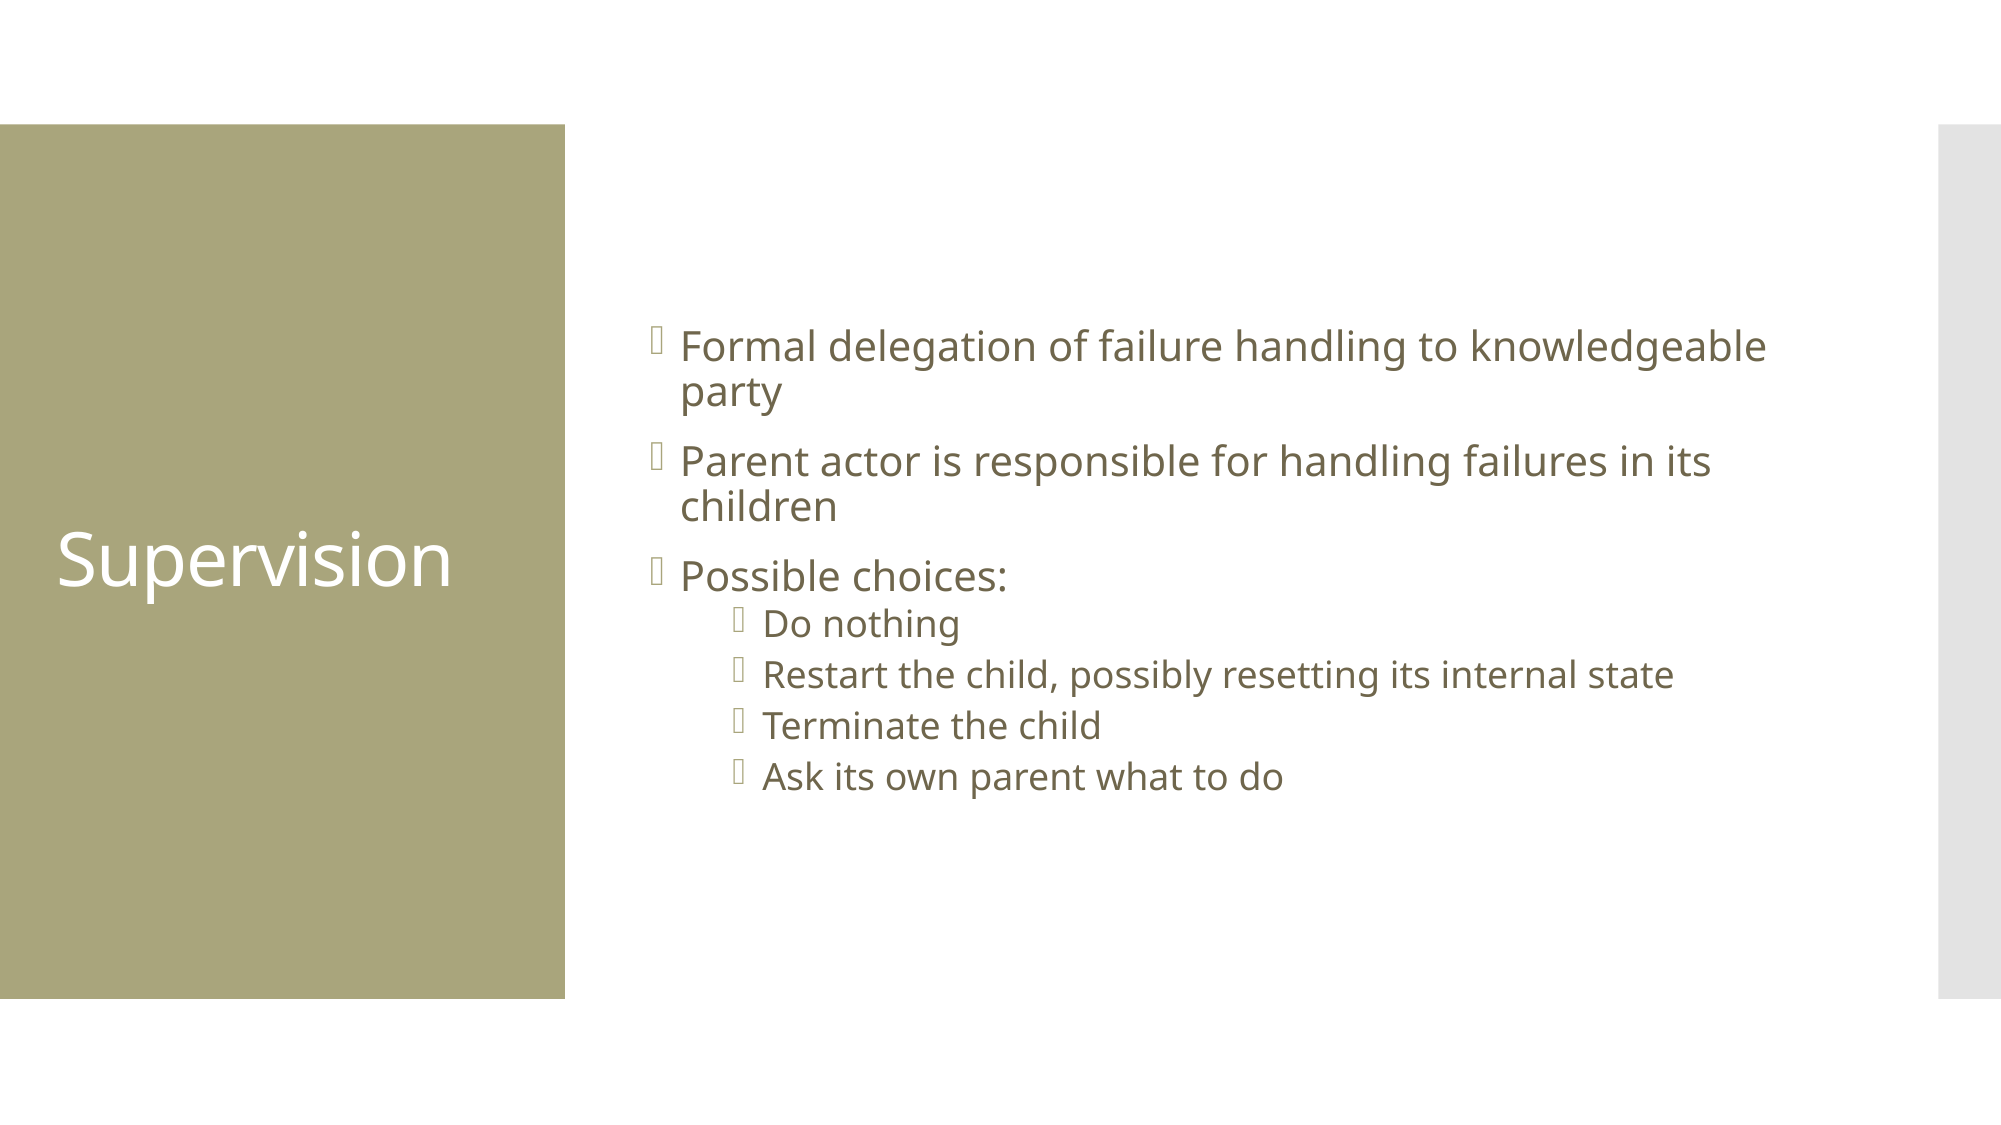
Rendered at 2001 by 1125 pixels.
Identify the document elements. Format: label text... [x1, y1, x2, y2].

list Formal delegation of failure handling to knowledgeable party Parent actor is responsible for handling failures in its children Possible choices: Do nothing Restart the child, possibly resetting its internal state Terminate the child Ask its own parent what to do [634, 141, 1835, 982]
title Supervision [41, 184, 525, 940]
